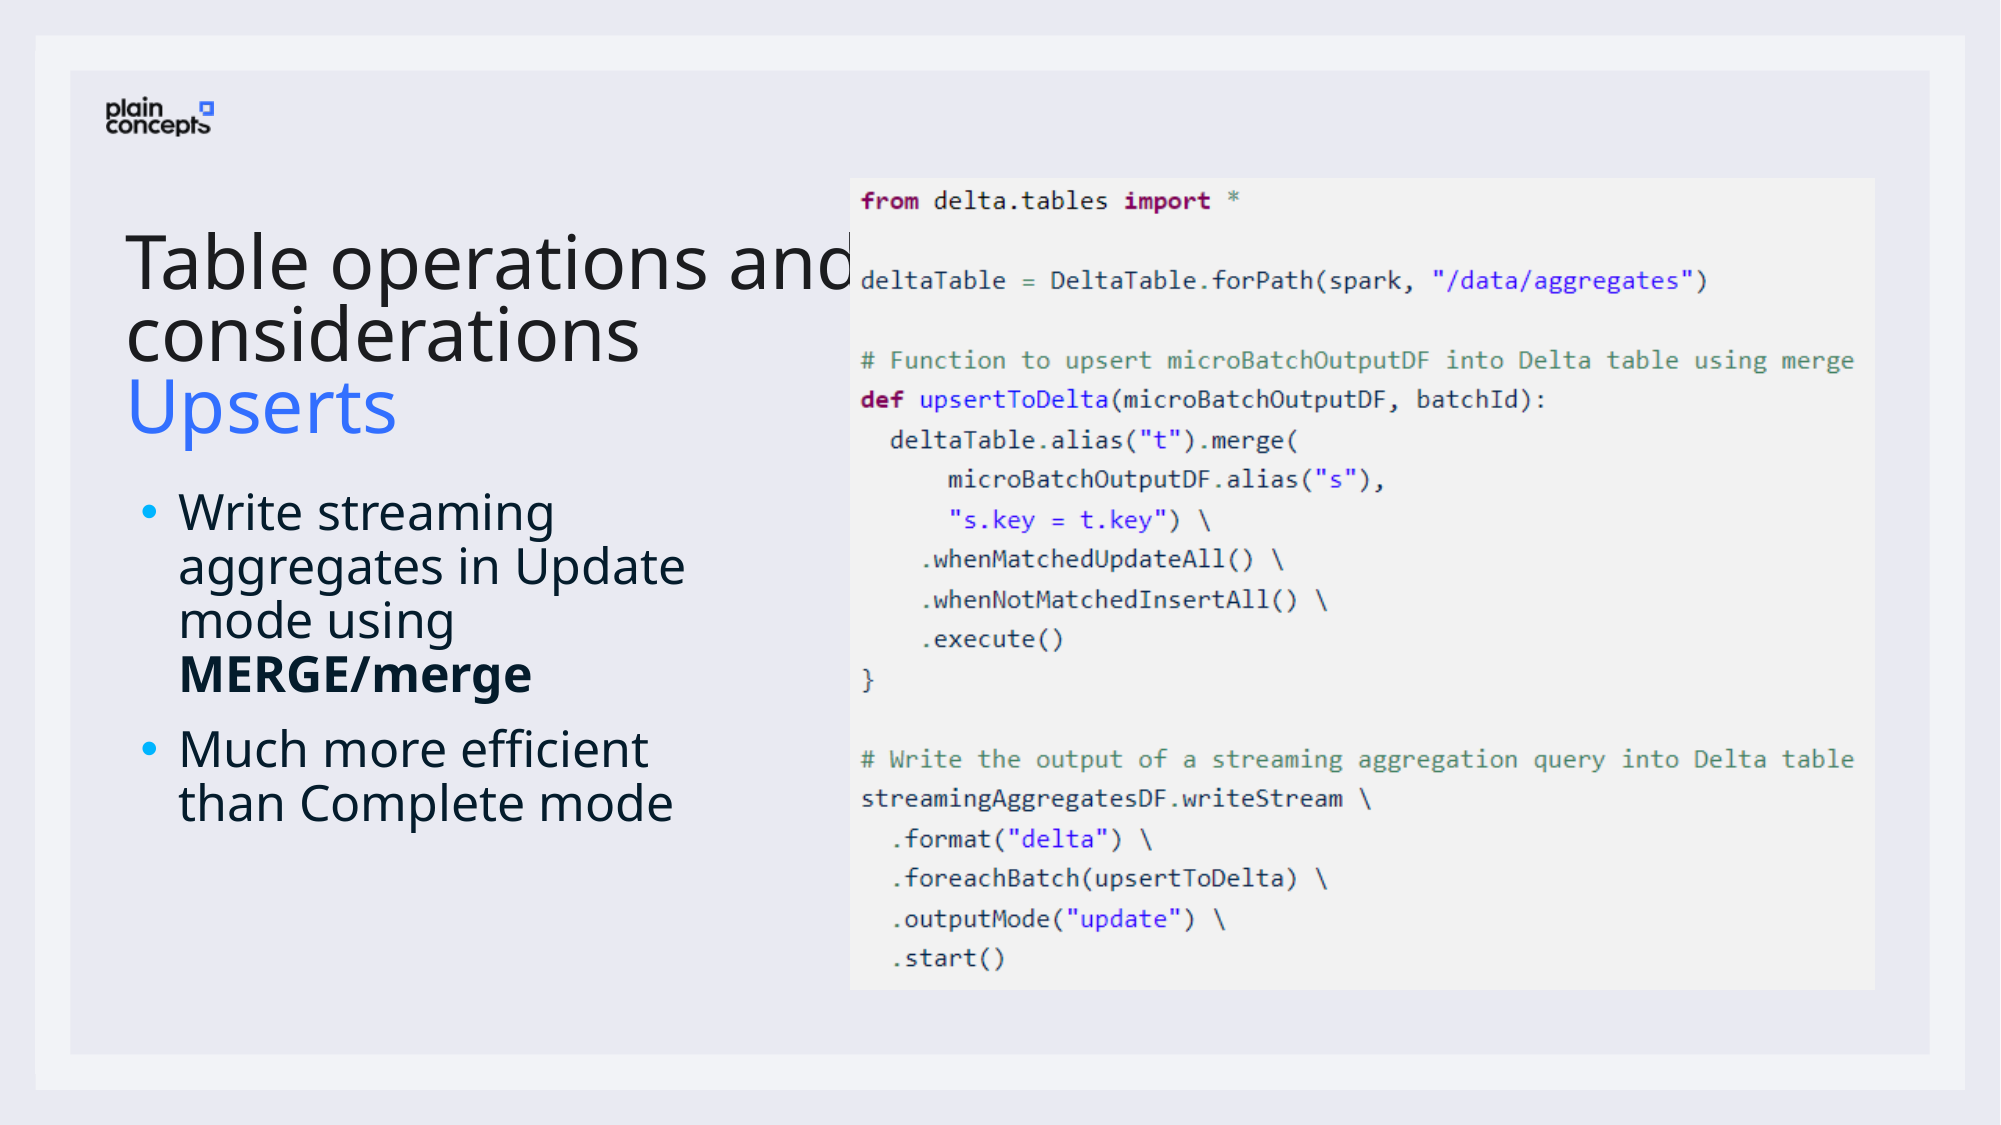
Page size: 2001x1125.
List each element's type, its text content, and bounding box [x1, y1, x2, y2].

title Table operations and considerations Upserts [125, 231, 850, 449]
picture [850, 178, 1875, 990]
text_box Write streaming aggregates in Update mode using MERGE/merge Much more efficient than Complete mode [125, 479, 774, 1005]
